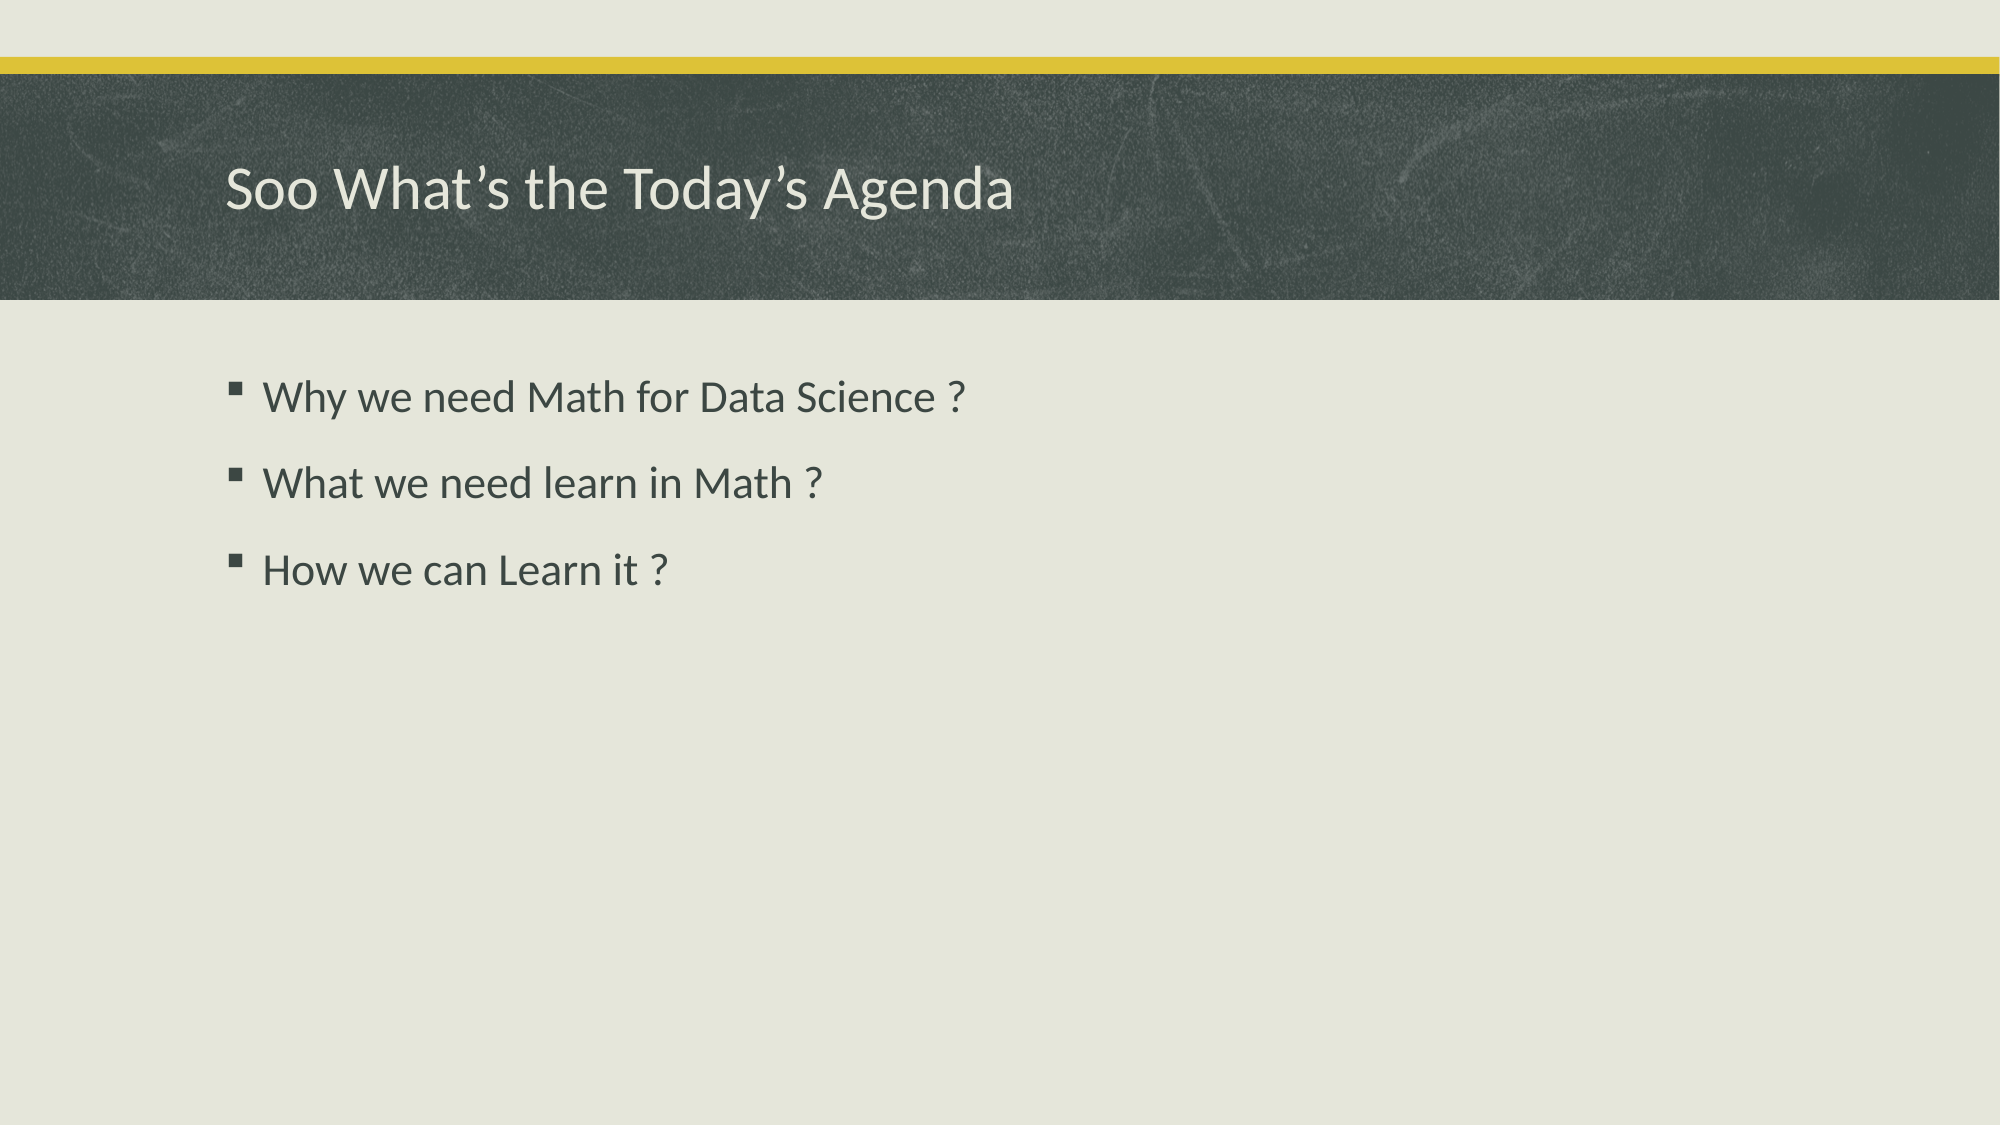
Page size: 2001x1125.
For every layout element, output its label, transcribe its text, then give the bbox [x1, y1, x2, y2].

list Why we need Math for Data Science ? What we need learn in Math ? How we can Learn it ? [210, 359, 1790, 1014]
picture [0, 74, 2000, 300]
title Soo What’s the Today’s Agenda [210, 76, 1790, 300]
